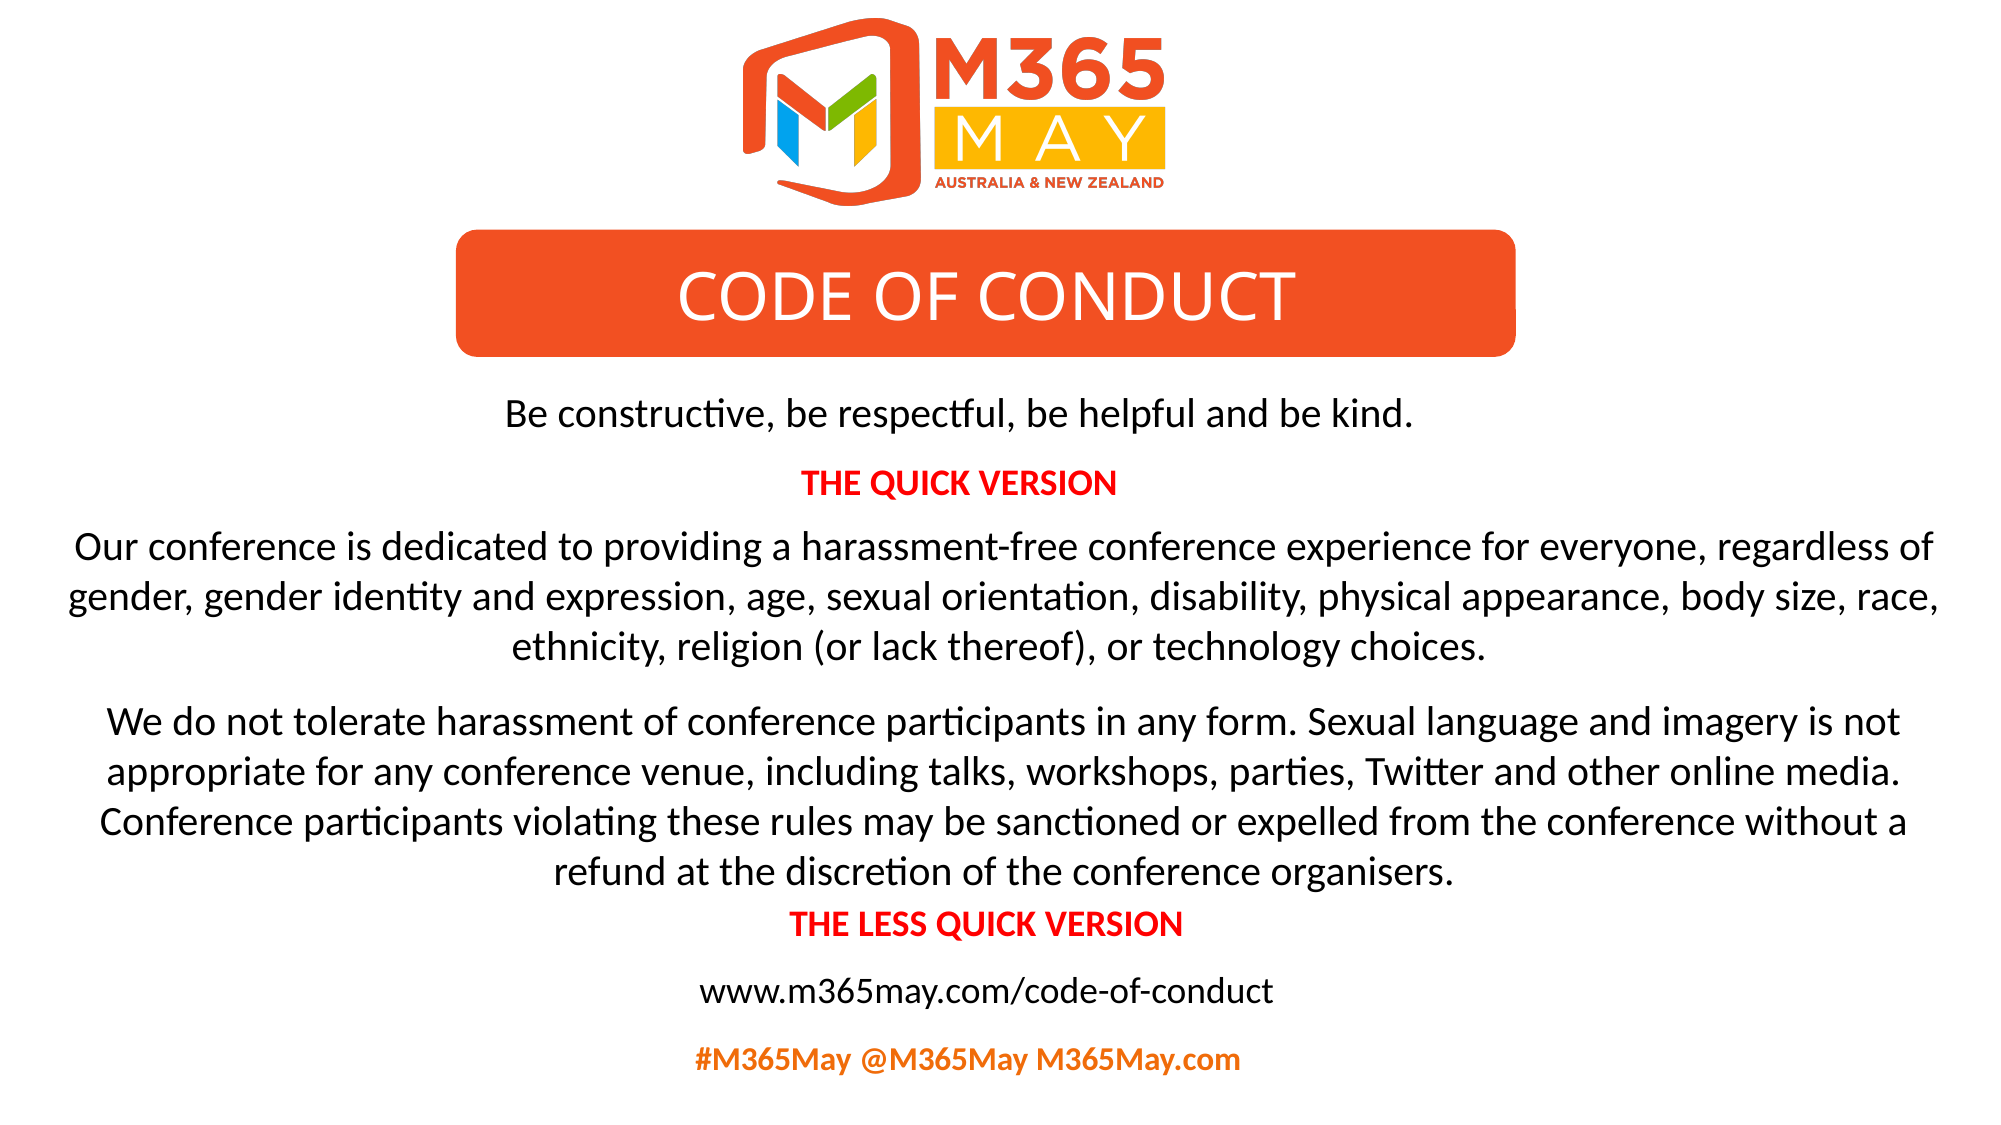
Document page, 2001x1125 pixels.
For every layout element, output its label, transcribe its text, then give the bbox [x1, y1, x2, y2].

text_box CODE OF CONDUCT [352, 246, 1621, 341]
text_box THE LESS QUICK VERSION [774, 891, 1199, 952]
text_box THE QUICK VERSION [786, 450, 1134, 511]
text_box Be constructive, be respectful, be helpful and be kind. [418, 378, 1502, 444]
text_box Our conference is dedicated to providing a harassment-free conference experience for everyone, regardless of gender, gender identity and expression, age, sexual orientation, disability, physical appearance, body size, race, ethnicity, religion (or lack thereof), or technology choices. We do not tolerate harassment of conference participants in any form. Sexual language and imagery is not appropriate for any conference venue, including talks, workshops, parties, Twitter and other online media. Conference participants violating these rules may be sanctioned or expelled from the conference without a refund at the discretion of the conference organisers. [41, 511, 1968, 902]
picture [743, 18, 1173, 206]
text_box www.m365may.com/code-of-conduct [684, 958, 1290, 1019]
